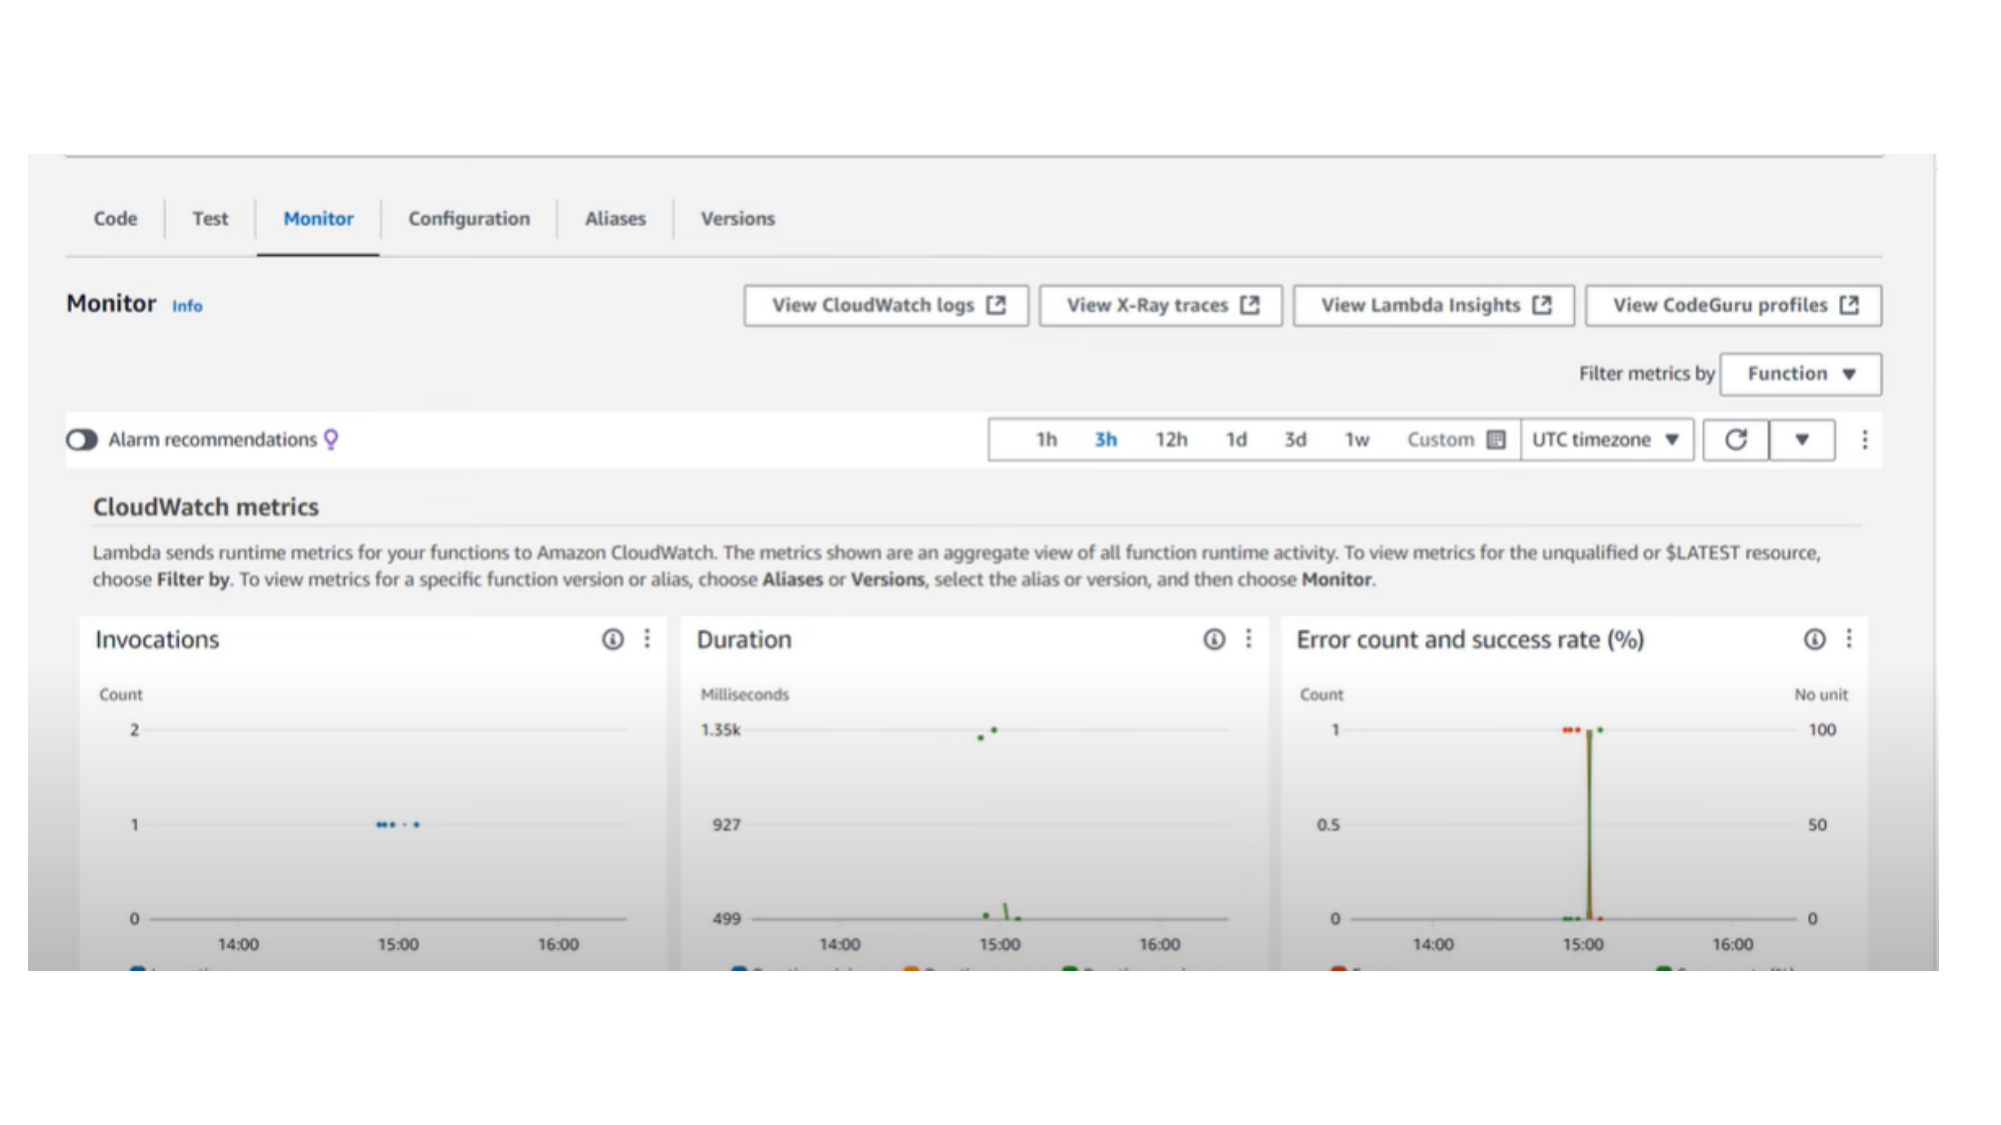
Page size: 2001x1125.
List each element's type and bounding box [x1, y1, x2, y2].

picture [28, 154, 1939, 971]
